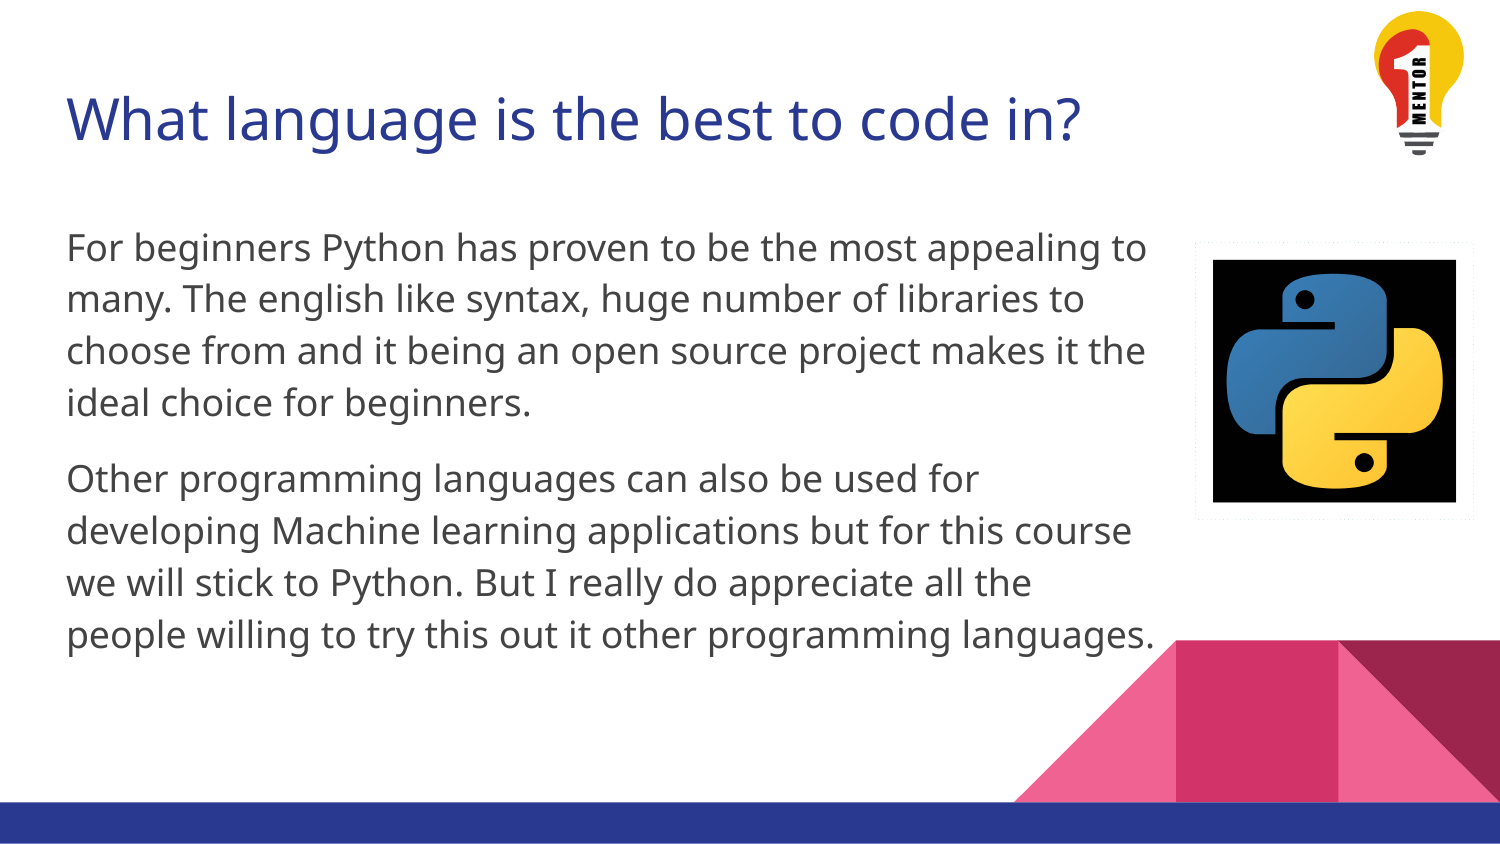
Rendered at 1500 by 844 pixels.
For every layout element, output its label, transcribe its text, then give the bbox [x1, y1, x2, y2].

title What language is the best to code in? [51, 67, 1369, 167]
list For beginners Python has proven to be the most appealing to many. The english like syntax, huge number of libraries to choose from and it being an open source project makes it the ideal choice for beginners. Other programming languages can also be used for developing Machine learning applications but for this course we will stick to Python. But I really do appreciate all the people willing to try this out it other programming languages. [51, 201, 1173, 750]
picture [1374, 11, 1465, 168]
picture [1195, 242, 1474, 520]
